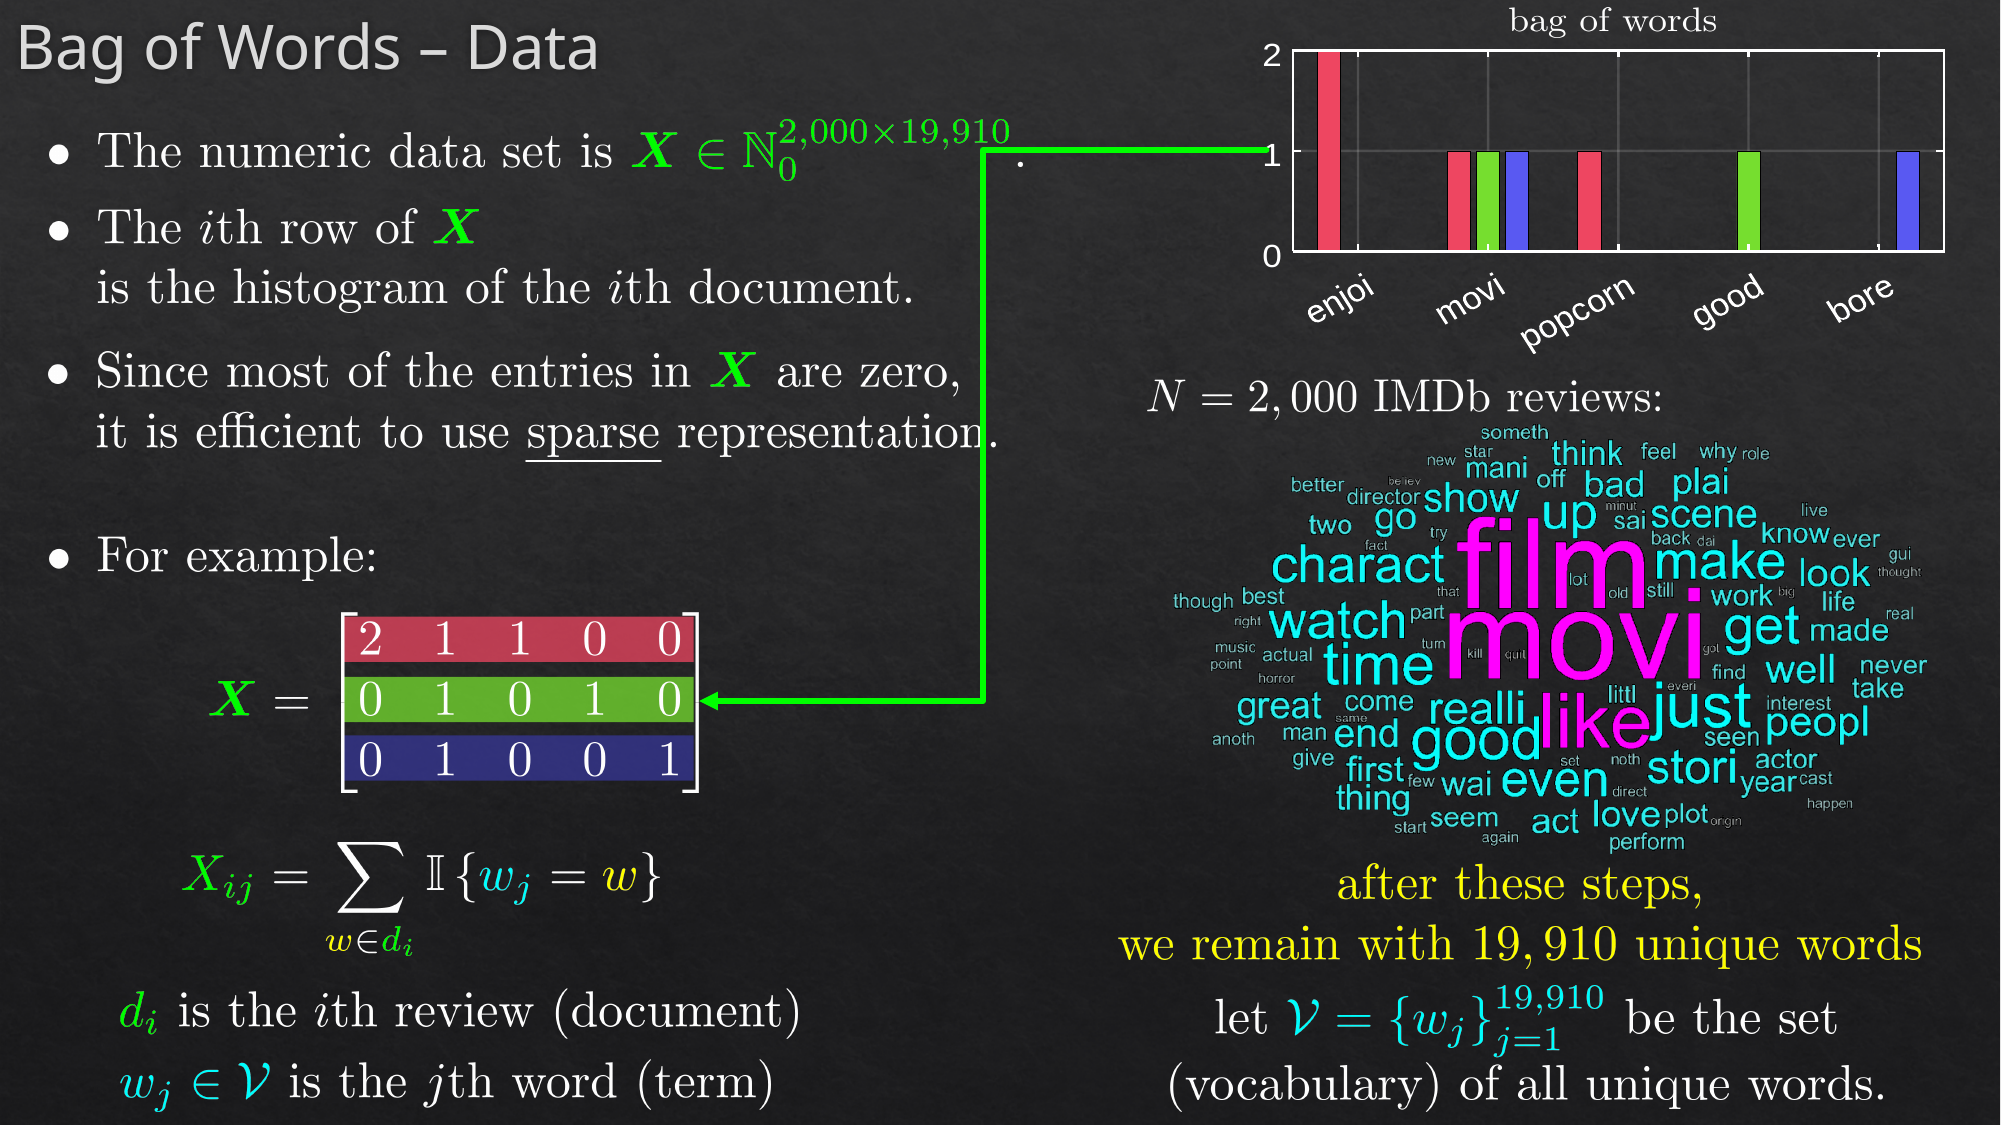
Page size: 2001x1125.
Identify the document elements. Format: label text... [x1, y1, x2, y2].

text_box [1183, 7, 2000, 354]
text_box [698, 149, 1267, 702]
picture [119, 1059, 771, 1112]
picture [49, 536, 375, 581]
picture [48, 207, 698, 314]
title Bag of Words – Data [0, 0, 2000, 90]
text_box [209, 612, 700, 793]
picture [119, 988, 798, 1039]
picture [1170, 984, 1883, 1112]
picture [1117, 379, 2000, 969]
picture [182, 842, 660, 956]
picture [48, 351, 698, 462]
picture [48, 119, 1024, 181]
